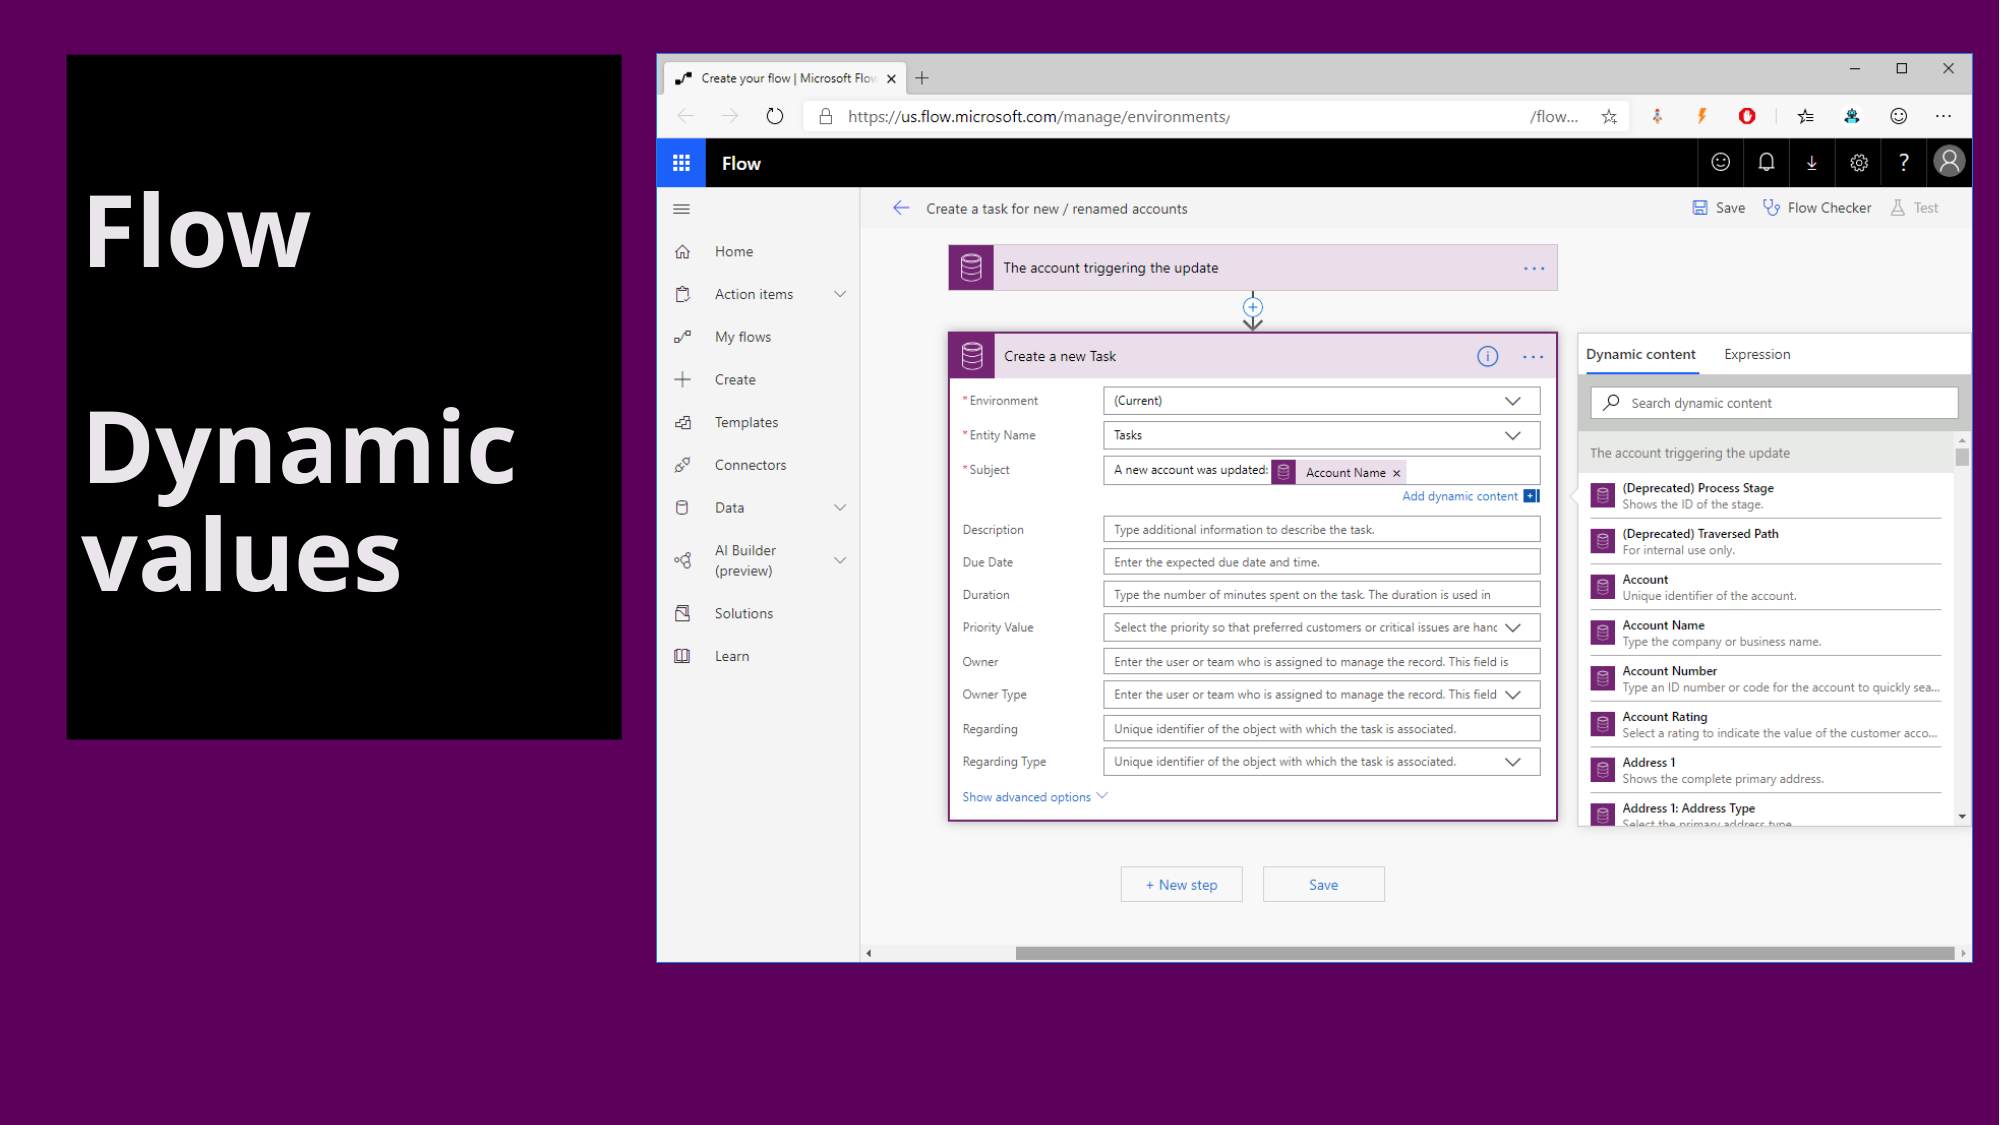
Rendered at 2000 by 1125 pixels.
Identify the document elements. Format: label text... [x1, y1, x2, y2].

title Flow Dynamic values [66, 54, 622, 740]
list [656, 53, 1973, 963]
